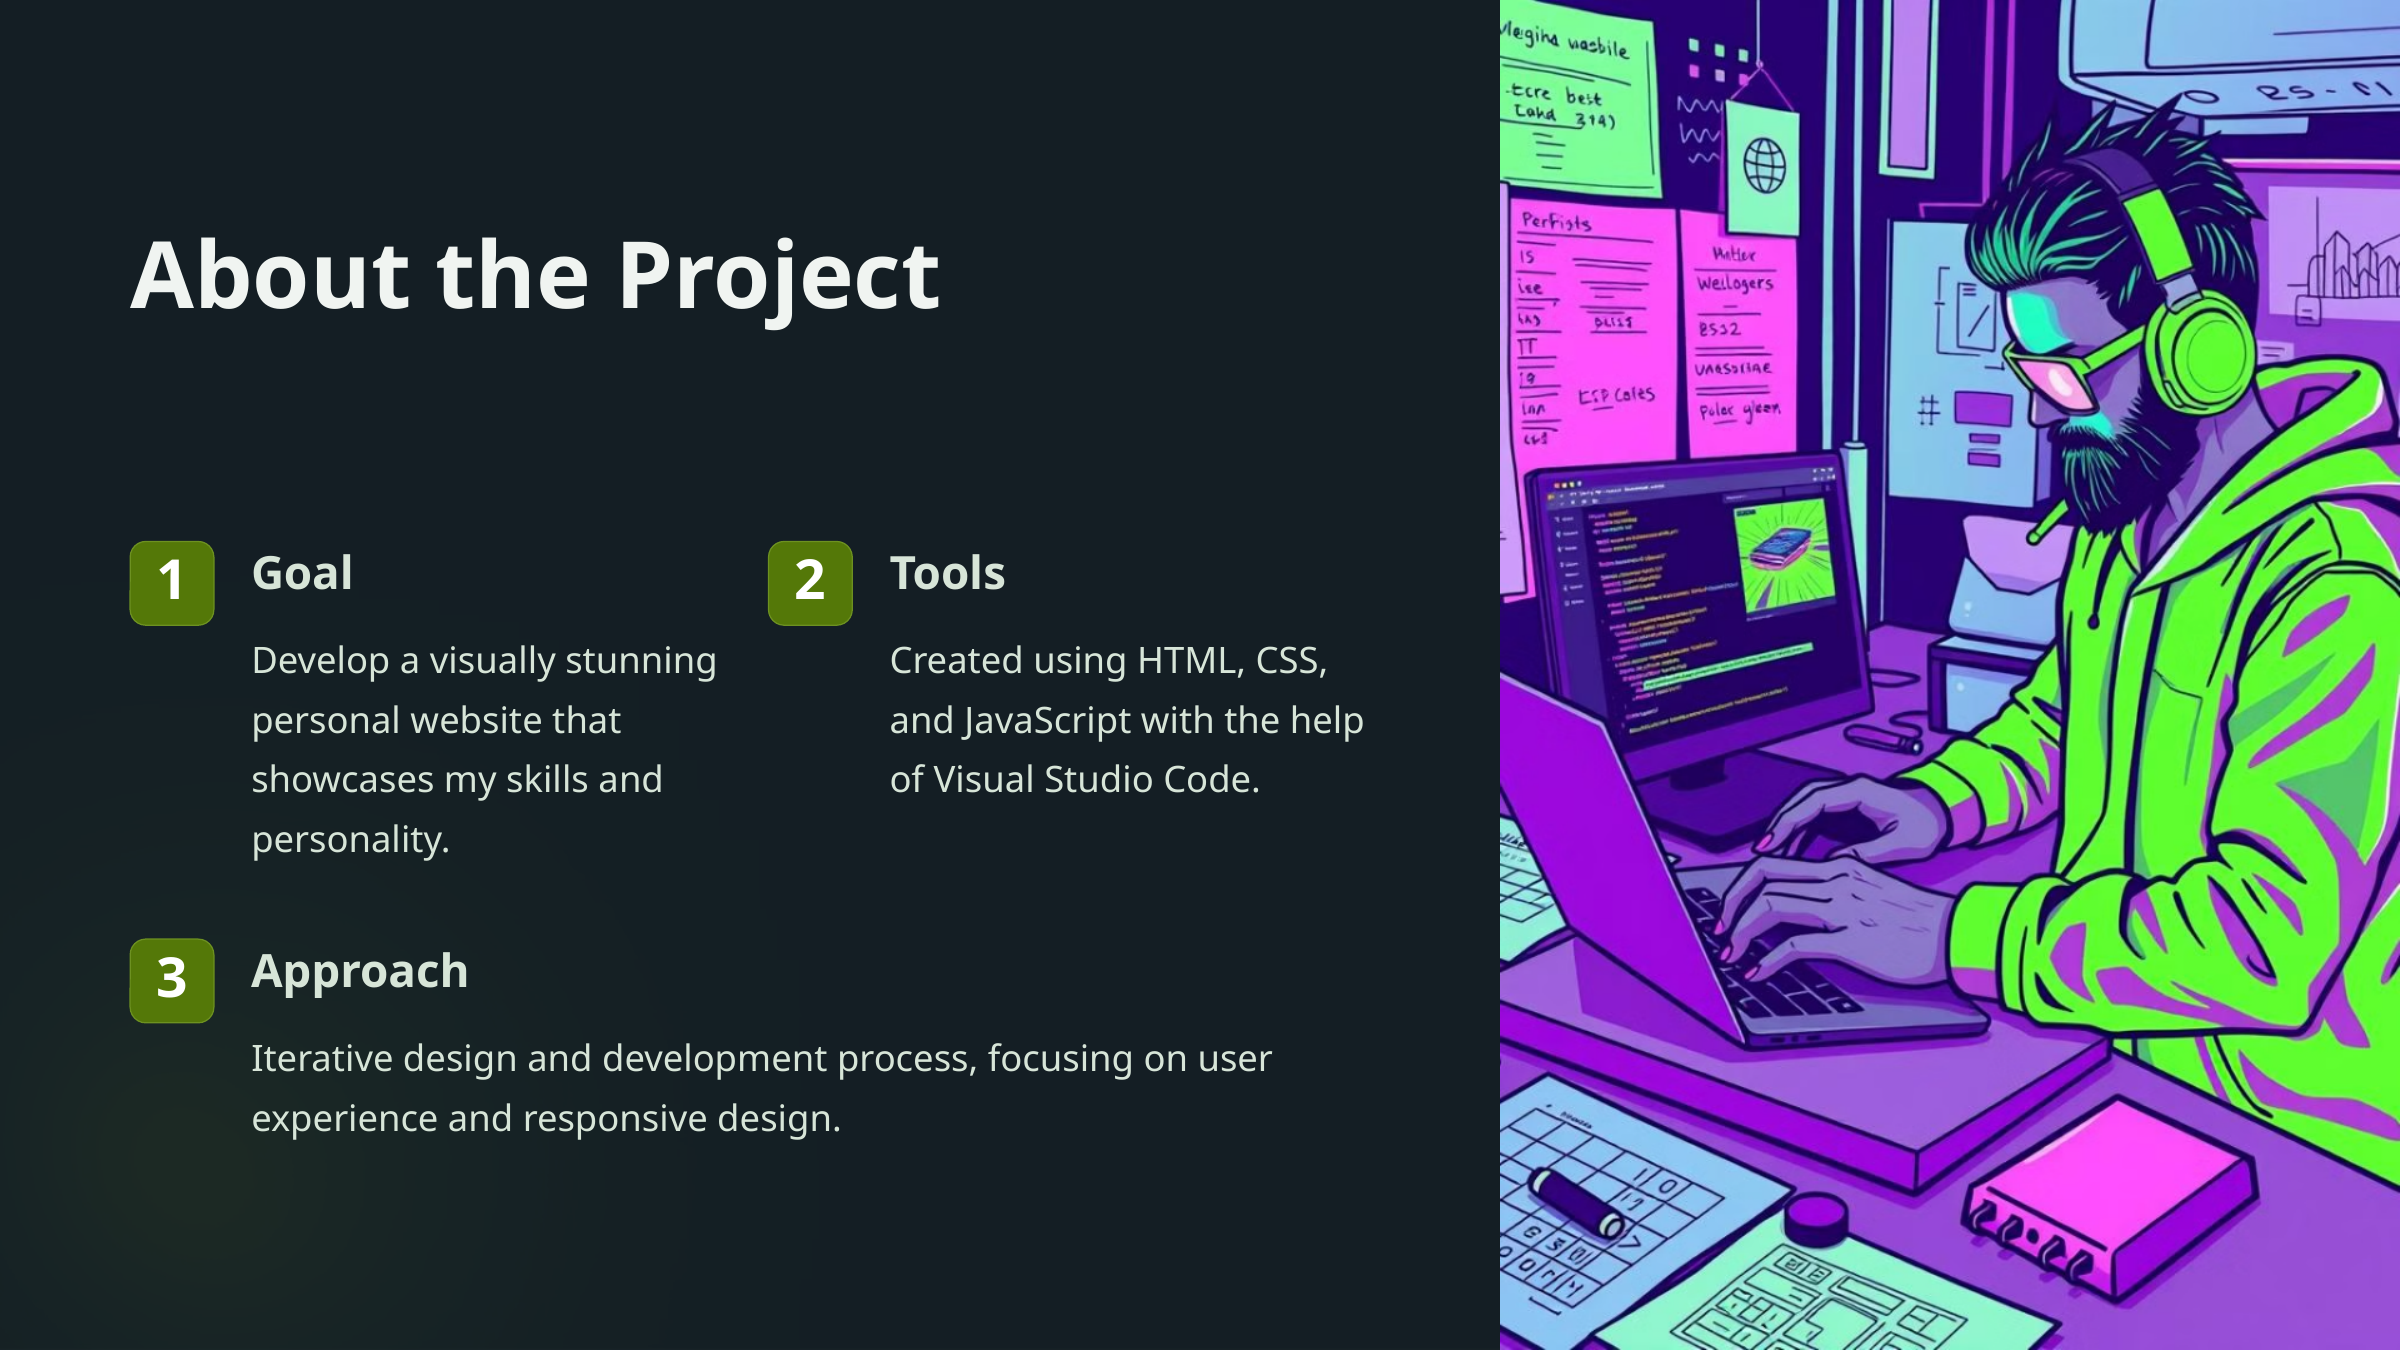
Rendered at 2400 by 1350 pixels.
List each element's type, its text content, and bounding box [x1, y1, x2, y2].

picture [1499, 0, 2400, 1350]
text_box 3 [142, 953, 202, 1009]
text_box 2 [782, 555, 839, 612]
text_box Iterative design and development process, focusing on user experience and responsive design. [251, 1019, 1370, 1139]
text_box Approach [251, 939, 717, 998]
text_box [130, 939, 214, 1023]
text_box [130, 541, 214, 626]
text_box Tools [889, 541, 1355, 600]
text_box About the Project [130, 211, 1370, 444]
text_box Created using HTML, CSS, and JavaScript with the help of Visual Studio Code. [889, 621, 1370, 801]
text_box Goal [251, 541, 717, 600]
text_box [768, 541, 853, 626]
text_box Develop a visually stunning personal website that showcases my skills and personality. [251, 621, 732, 860]
text_box 1 [157, 555, 187, 612]
